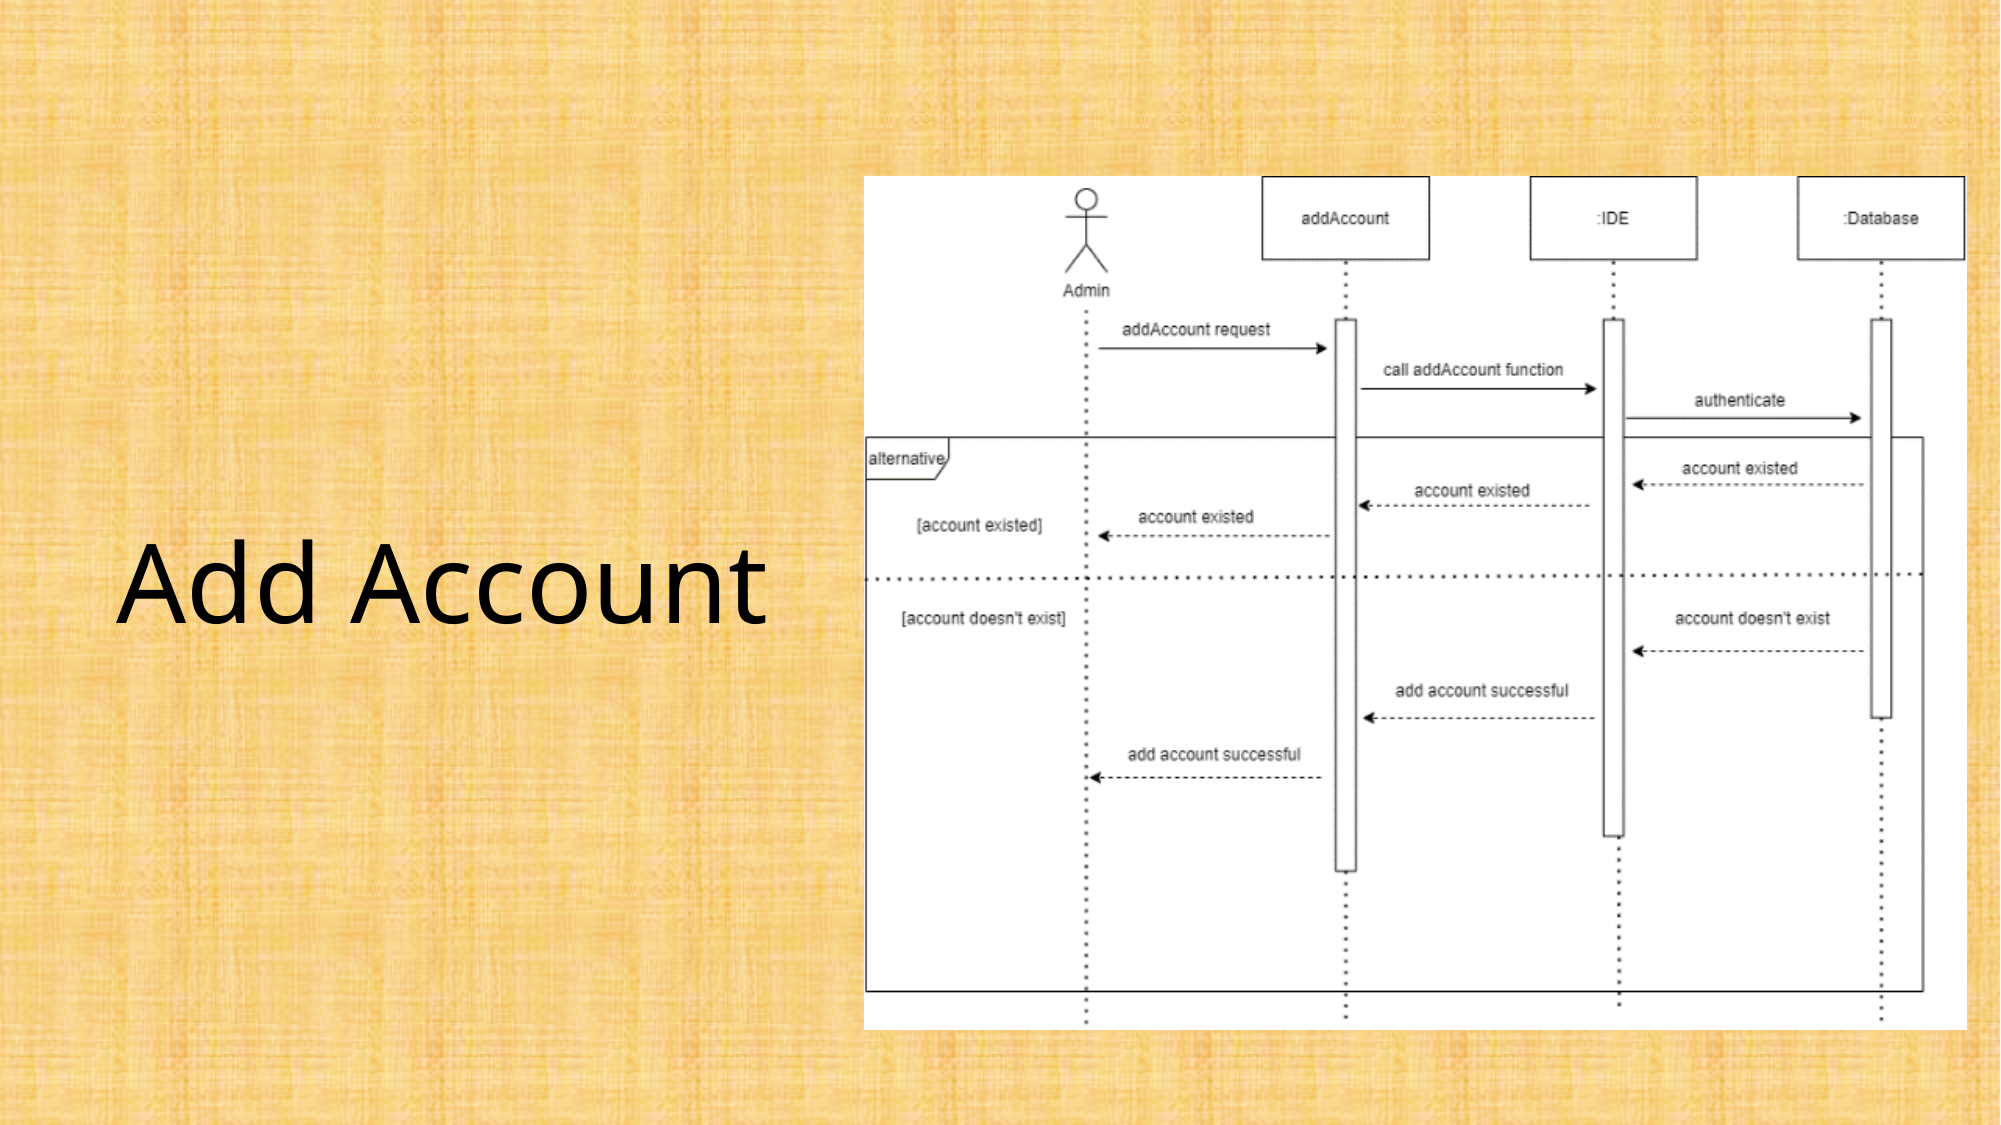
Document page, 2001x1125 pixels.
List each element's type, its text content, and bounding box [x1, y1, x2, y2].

title Add Account [90, 494, 796, 655]
picture [0, 0, 2001, 1125]
